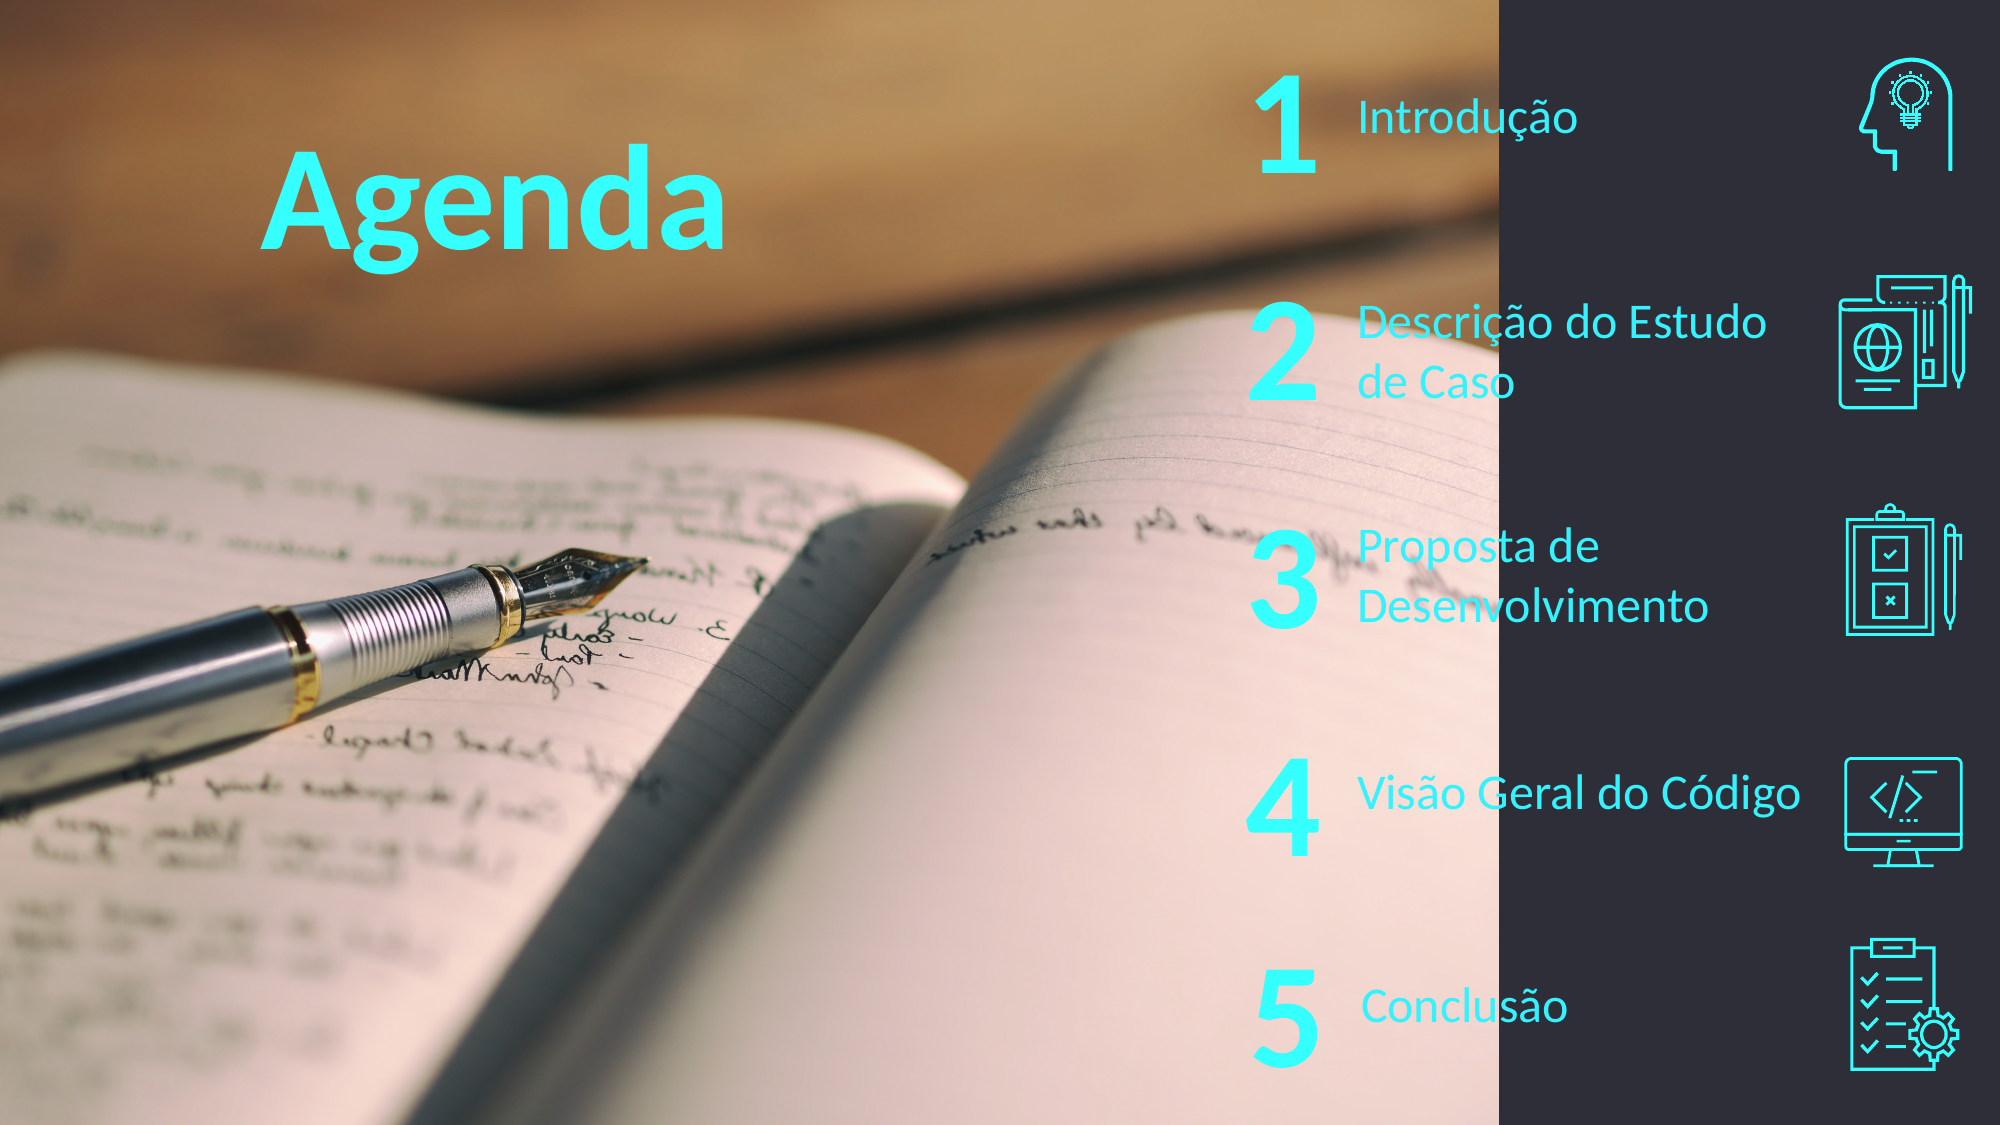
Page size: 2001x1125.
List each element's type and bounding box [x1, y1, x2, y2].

text_box [1230, 15, 1971, 213]
text_box [1232, 910, 1973, 1108]
text_box [1228, 698, 1969, 896]
text_box [1230, 470, 1971, 668]
text_box [1230, 243, 1973, 441]
picture [0, 0, 1499, 1125]
